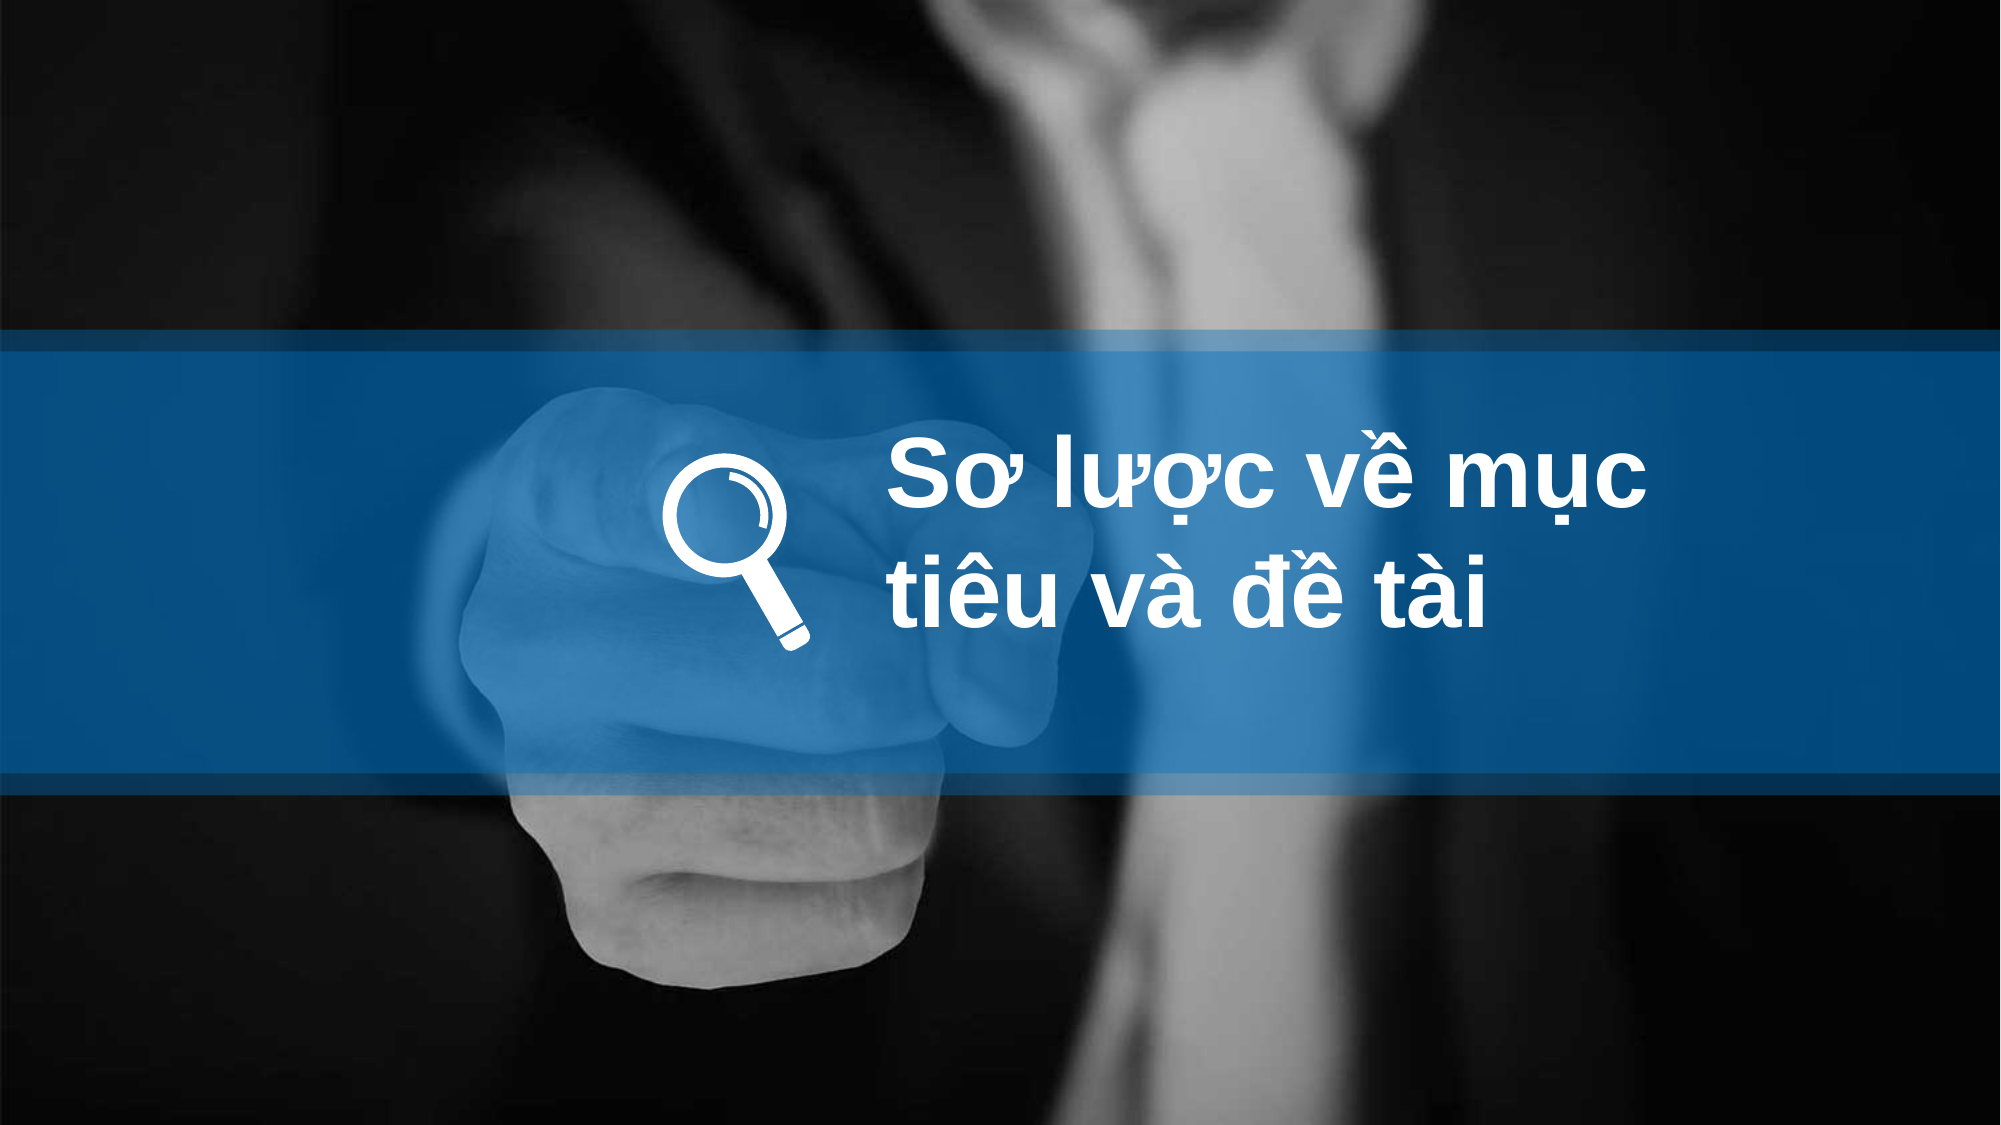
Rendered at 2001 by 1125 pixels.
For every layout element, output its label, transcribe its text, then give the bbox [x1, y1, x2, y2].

text_box [0, 329, 2000, 350]
text_box [0, 350, 2000, 774]
picture [0, 0, 2001, 1125]
text_box Sơ lược về mục tiêu và đề tài [870, 400, 1778, 655]
text_box [661, 452, 812, 652]
text_box [0, 774, 2000, 796]
